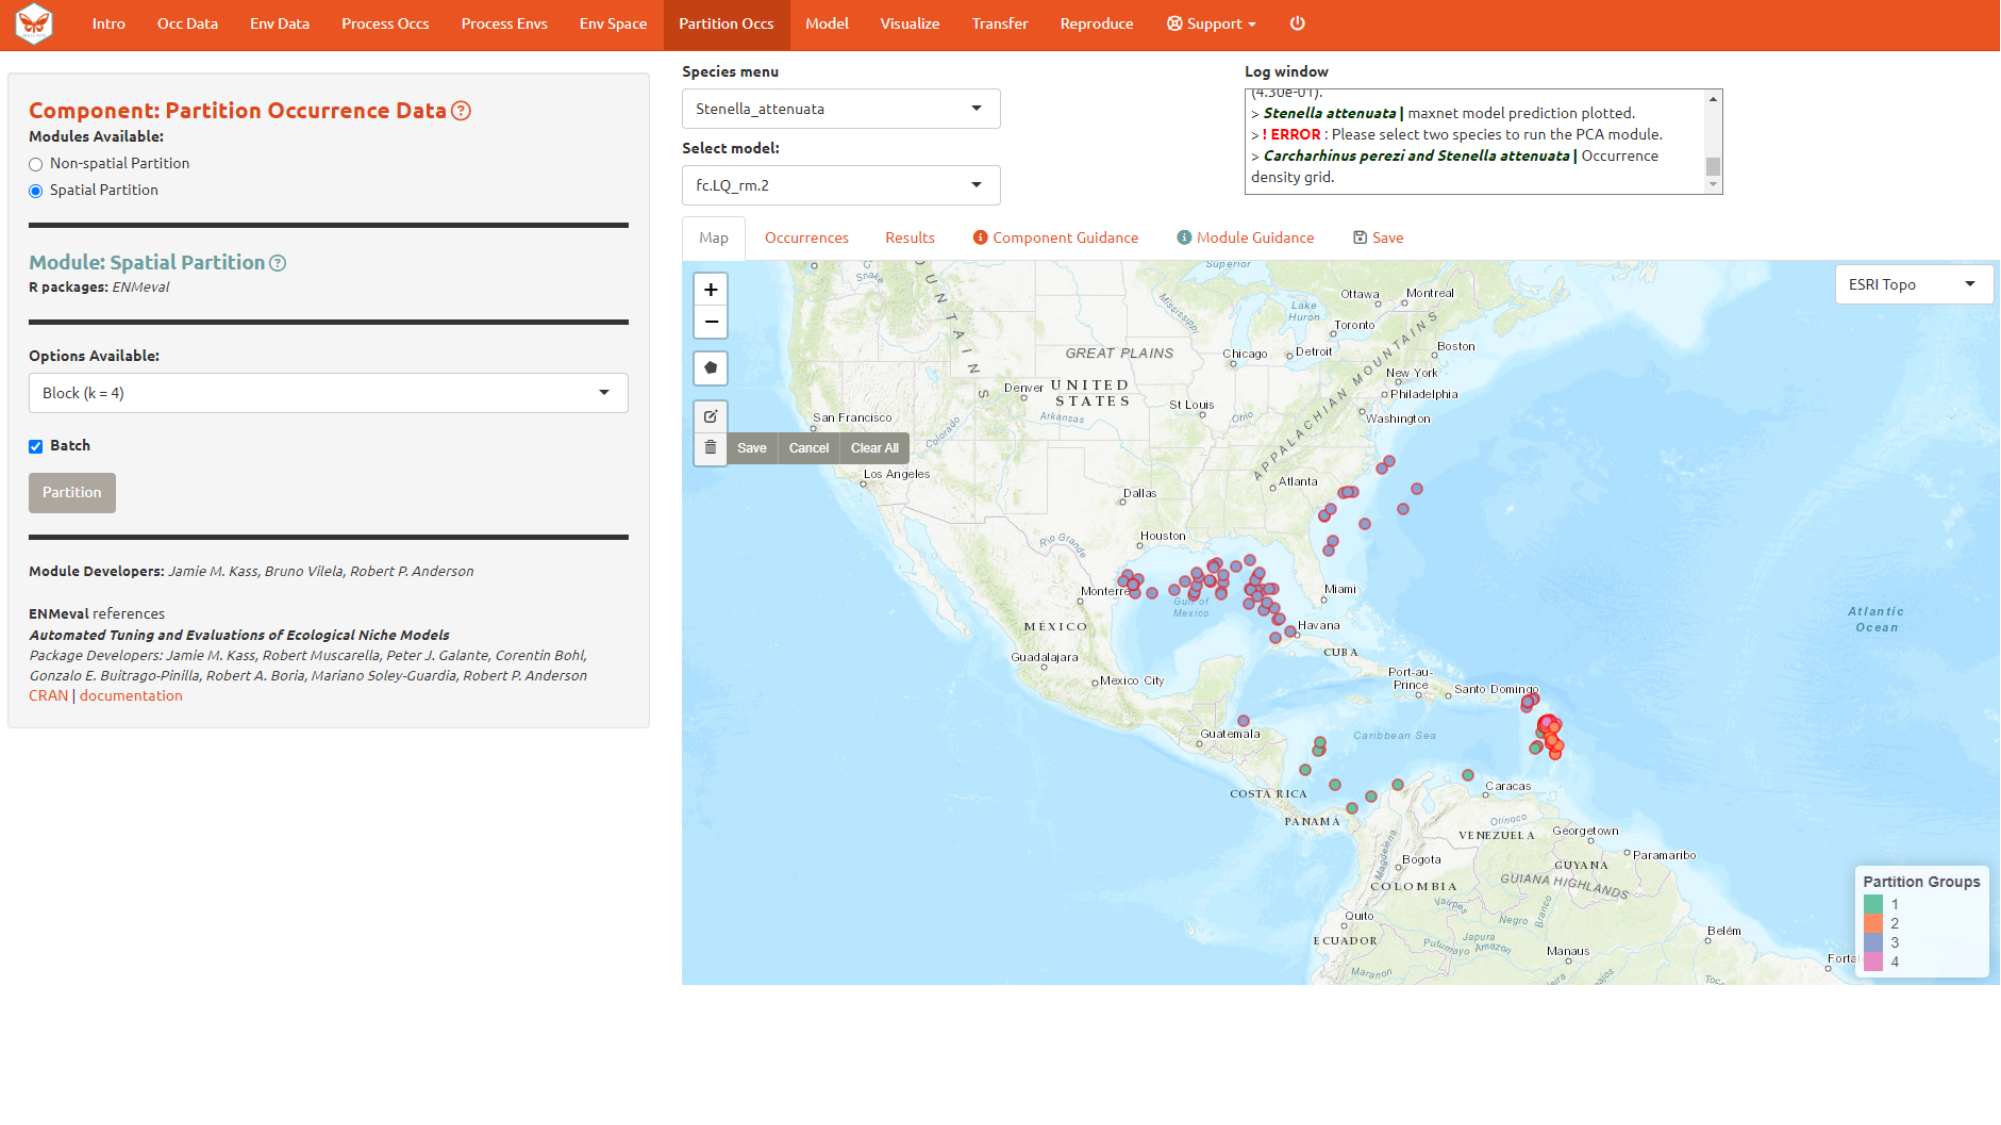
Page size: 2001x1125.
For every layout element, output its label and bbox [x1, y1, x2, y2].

picture [0, 0, 2000, 986]
